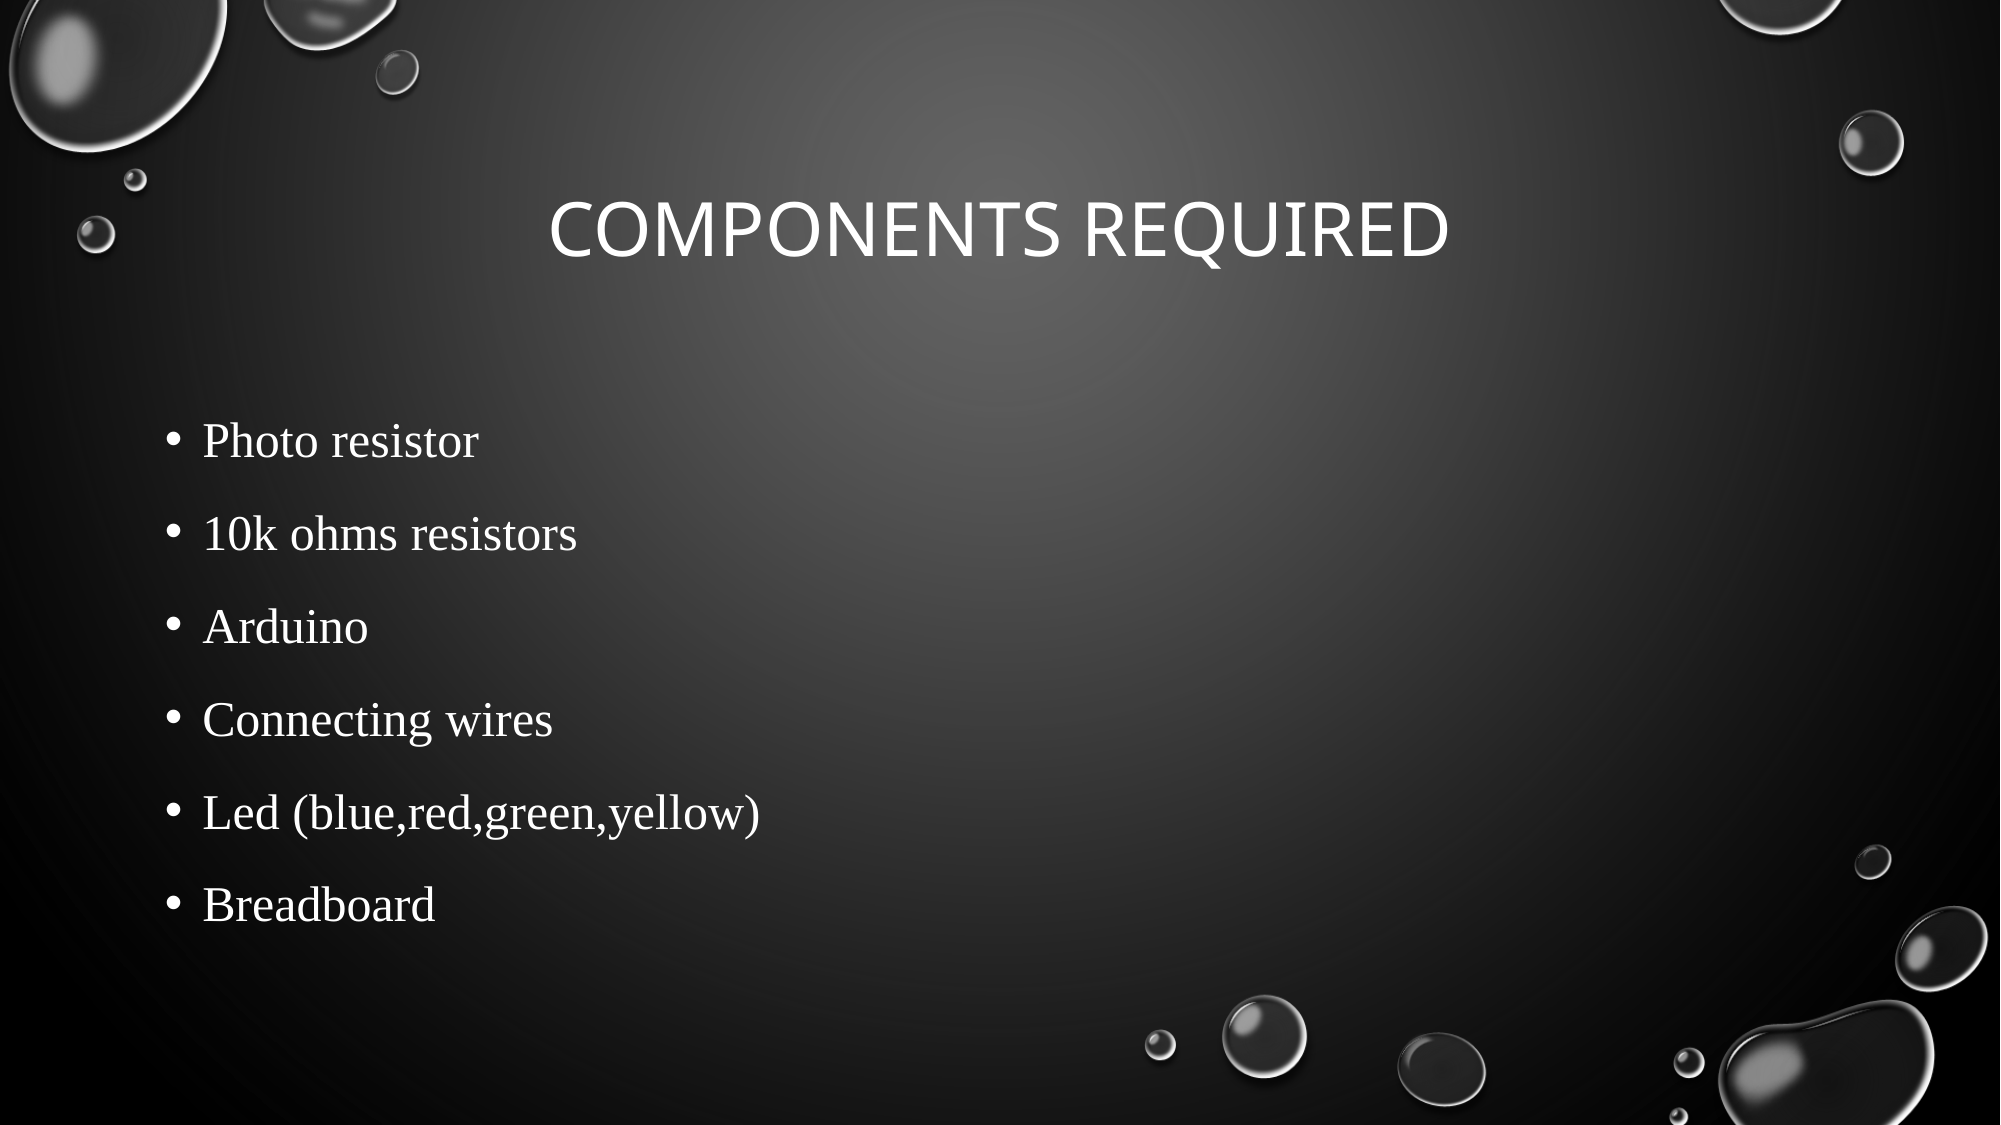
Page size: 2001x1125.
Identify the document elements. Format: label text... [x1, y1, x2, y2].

picture [0, 0, 2000, 1125]
list Photo resistor 10k ohms resistors Arduino Connecting wires Led (blue,red,green,yellow) Breadboard [149, 388, 1850, 950]
title Components required [149, 101, 1851, 364]
